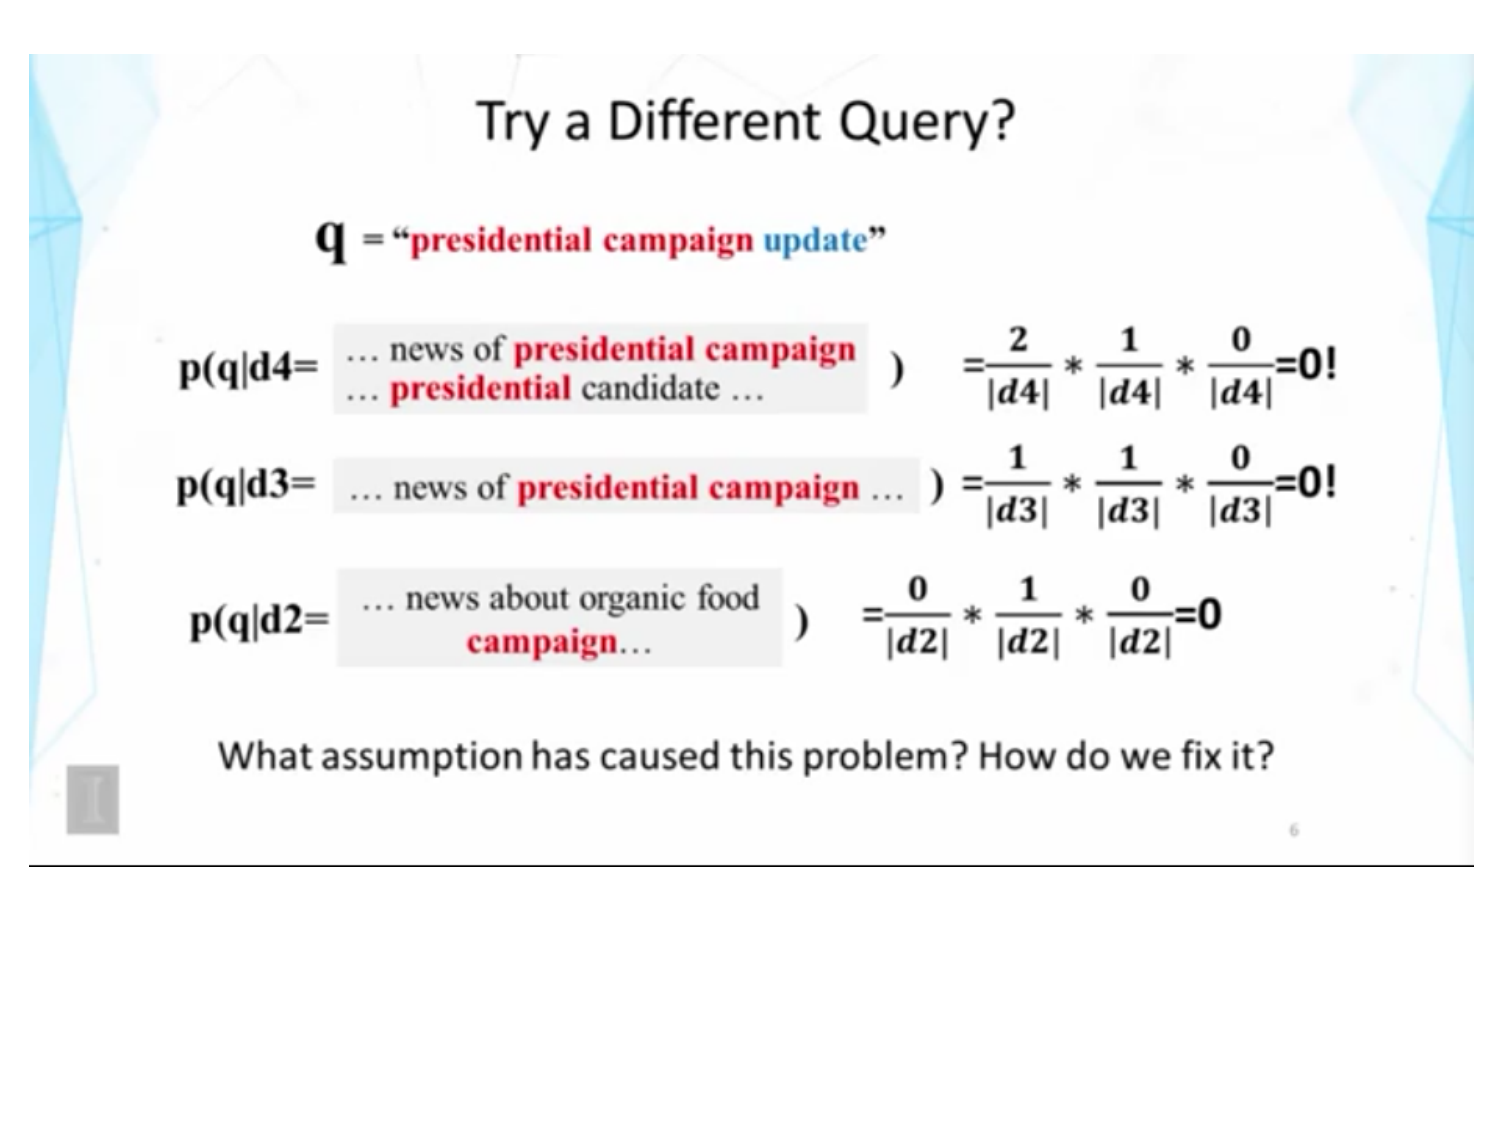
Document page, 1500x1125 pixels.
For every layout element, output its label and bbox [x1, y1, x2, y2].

picture [29, 54, 1474, 868]
